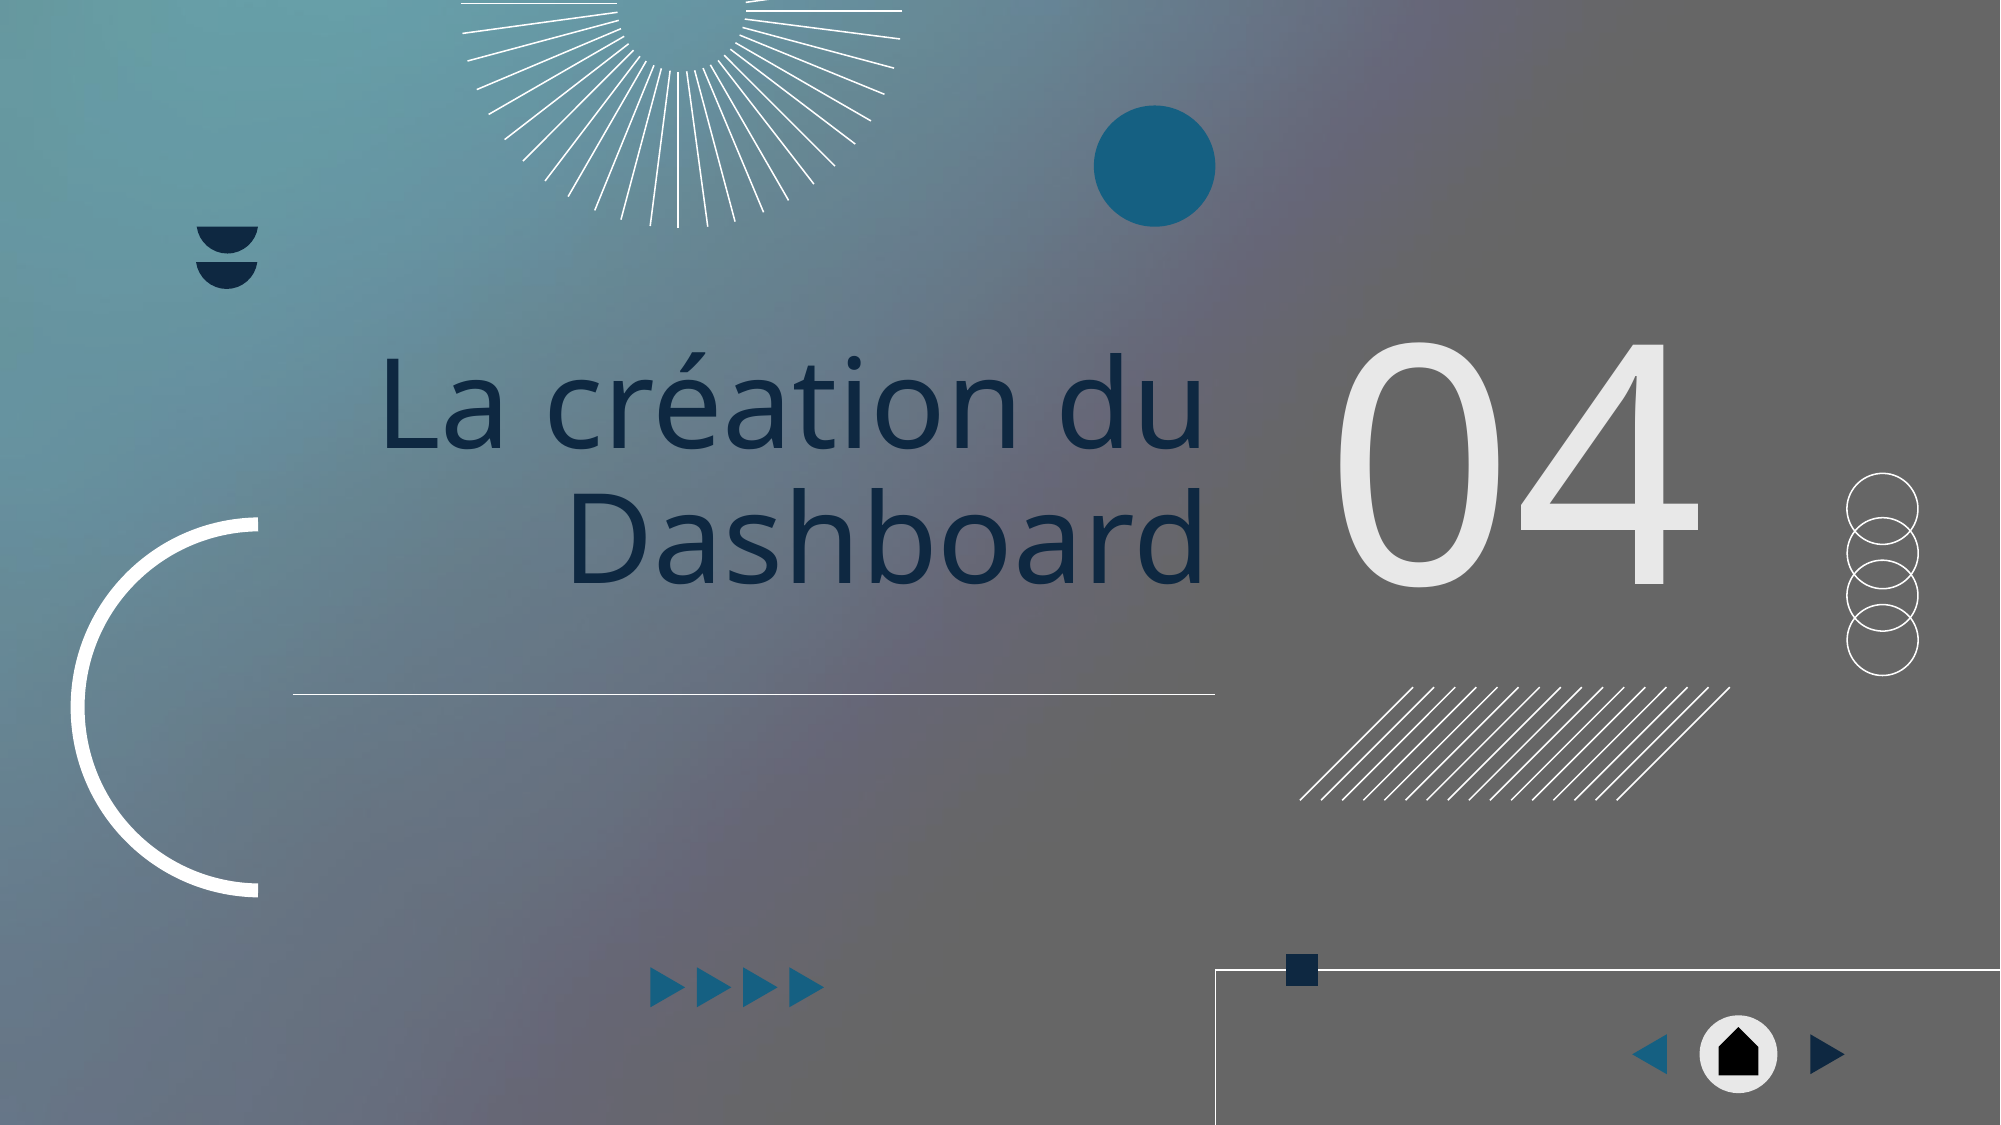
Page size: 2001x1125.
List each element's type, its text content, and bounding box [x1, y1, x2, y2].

text_box [1810, 1034, 1845, 1075]
title Mesures DAX pour l’analyse de la DATA [0, 0, 2000, 1125]
text_box [1699, 1015, 1778, 1094]
title La création du Dashboard [244, 340, 1231, 623]
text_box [1299, 686, 1731, 801]
text_box [1632, 1034, 1667, 1075]
title 04 [1233, 296, 1797, 647]
